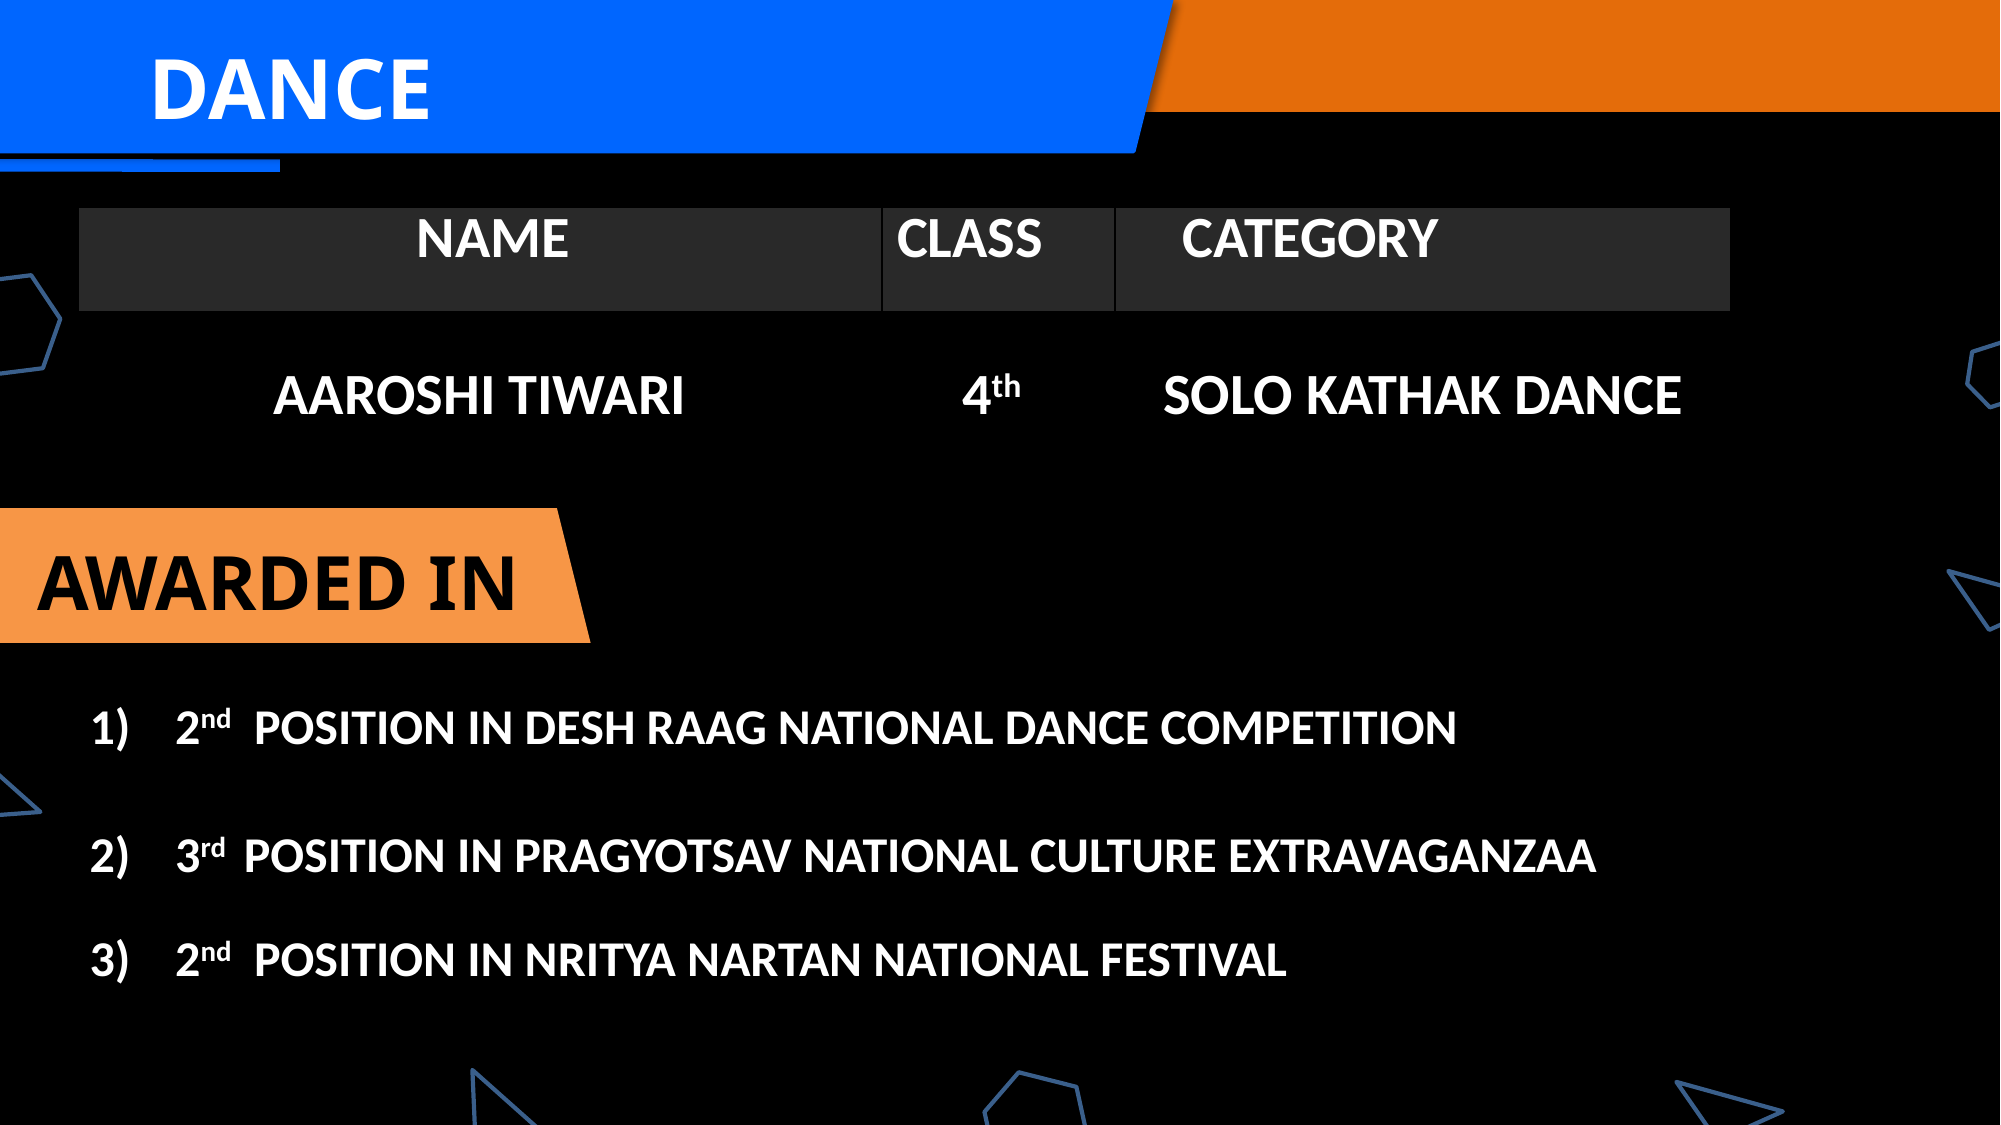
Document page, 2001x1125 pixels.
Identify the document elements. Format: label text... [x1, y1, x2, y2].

text_box [1674, 1079, 1785, 1125]
table_header CATEGORY [1116, 208, 1730, 311]
text_box [0, 273, 63, 376]
text_box [982, 1070, 1087, 1125]
text_box [1965, 340, 2000, 410]
text_box [0, 0, 1174, 154]
table_cell 3) 2nd POSITION IN NRITYA NARTAN NATIONAL FESTIVAL [89, 912, 1750, 1014]
text_box [1178, 0, 2000, 114]
text_box [0, 773, 43, 818]
table_header NAME [79, 208, 881, 311]
text_box [0, 505, 593, 645]
text_box AWARDED IN [22, 528, 558, 634]
text_box DANCE [133, 28, 1208, 144]
table_cell 2) 3rd POSITION IN PRAGYOTSAV NATIONAL CULTURE EXTRAVAGANZAA [89, 808, 1750, 911]
table_header CLASS [883, 208, 1114, 311]
text_box [1946, 568, 2000, 632]
table_cell SOLO KATHAK DANCE [1116, 313, 1730, 428]
text_box [470, 1068, 538, 1125]
table_header 1) 2nd POSITION IN DESH RAAG NATIONAL DANCE COMPETITION [89, 605, 1750, 807]
table_cell AAROSHI TIWARI [79, 313, 881, 428]
table_cell 4th [883, 313, 1114, 428]
